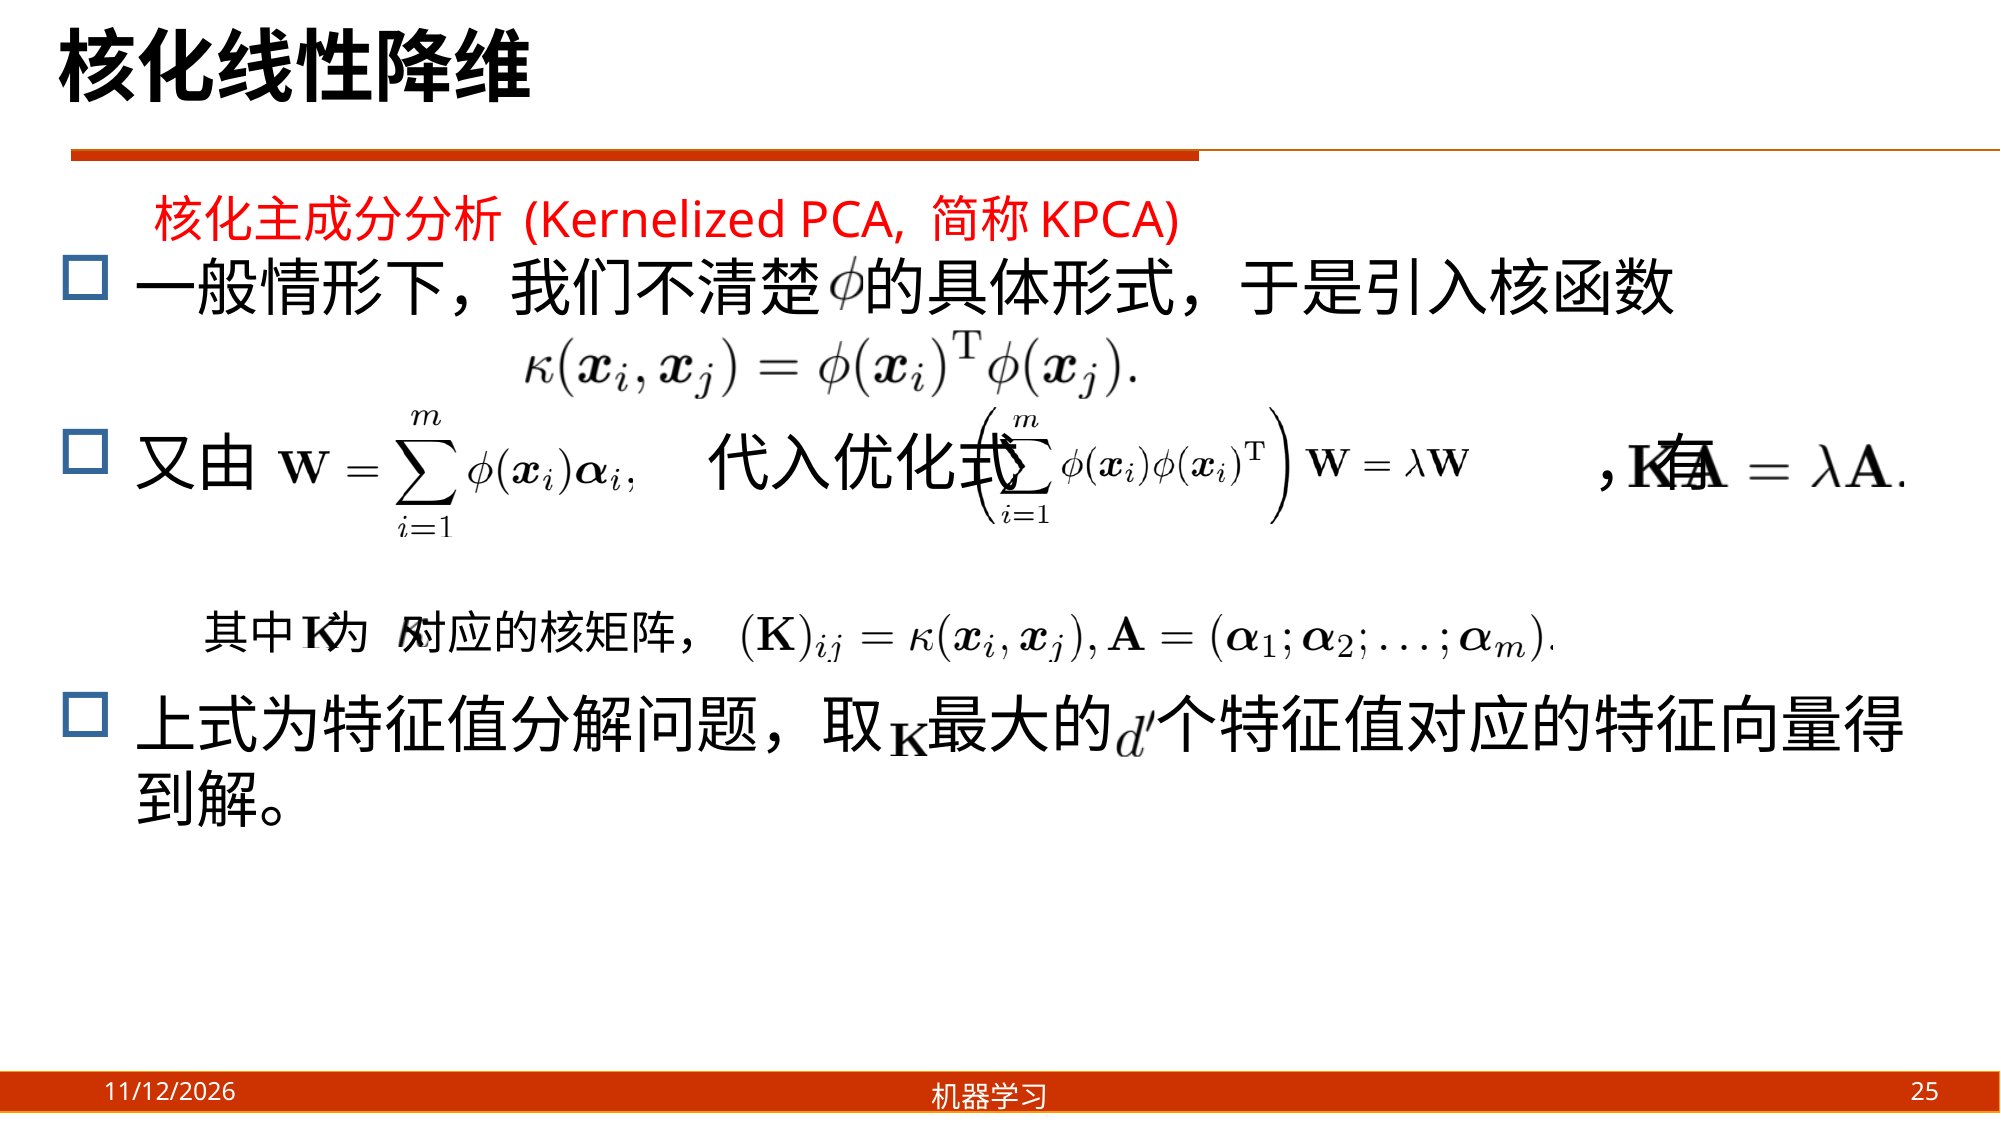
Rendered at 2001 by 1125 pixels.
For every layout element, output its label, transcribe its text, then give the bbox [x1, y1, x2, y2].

picture [524, 330, 1136, 399]
picture [889, 723, 928, 756]
picture [1628, 444, 1905, 487]
text_box 其中 为 对应的核矩阵， [188, 596, 1501, 667]
picture [398, 617, 429, 647]
picture [976, 406, 1469, 524]
picture [1116, 710, 1155, 757]
text_box 核化线性降维 [42, 8, 1223, 138]
slide_number 25 [1505, 1074, 1940, 1113]
picture [829, 255, 864, 310]
picture [301, 616, 339, 648]
picture [741, 613, 1553, 662]
text_box 核化主成分分析 (Kernelized PCA, 简称KPCA) [138, 180, 1555, 240]
text_box 一般情形下，我们不清楚 的具体形式，于是引入核函数 又由 代入优化式 ，有 上式为特征值分解问题，取 最大的 个特征值对应的特征向量得到解。 [42, 240, 1960, 946]
picture [278, 410, 633, 537]
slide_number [103, 1074, 538, 1115]
